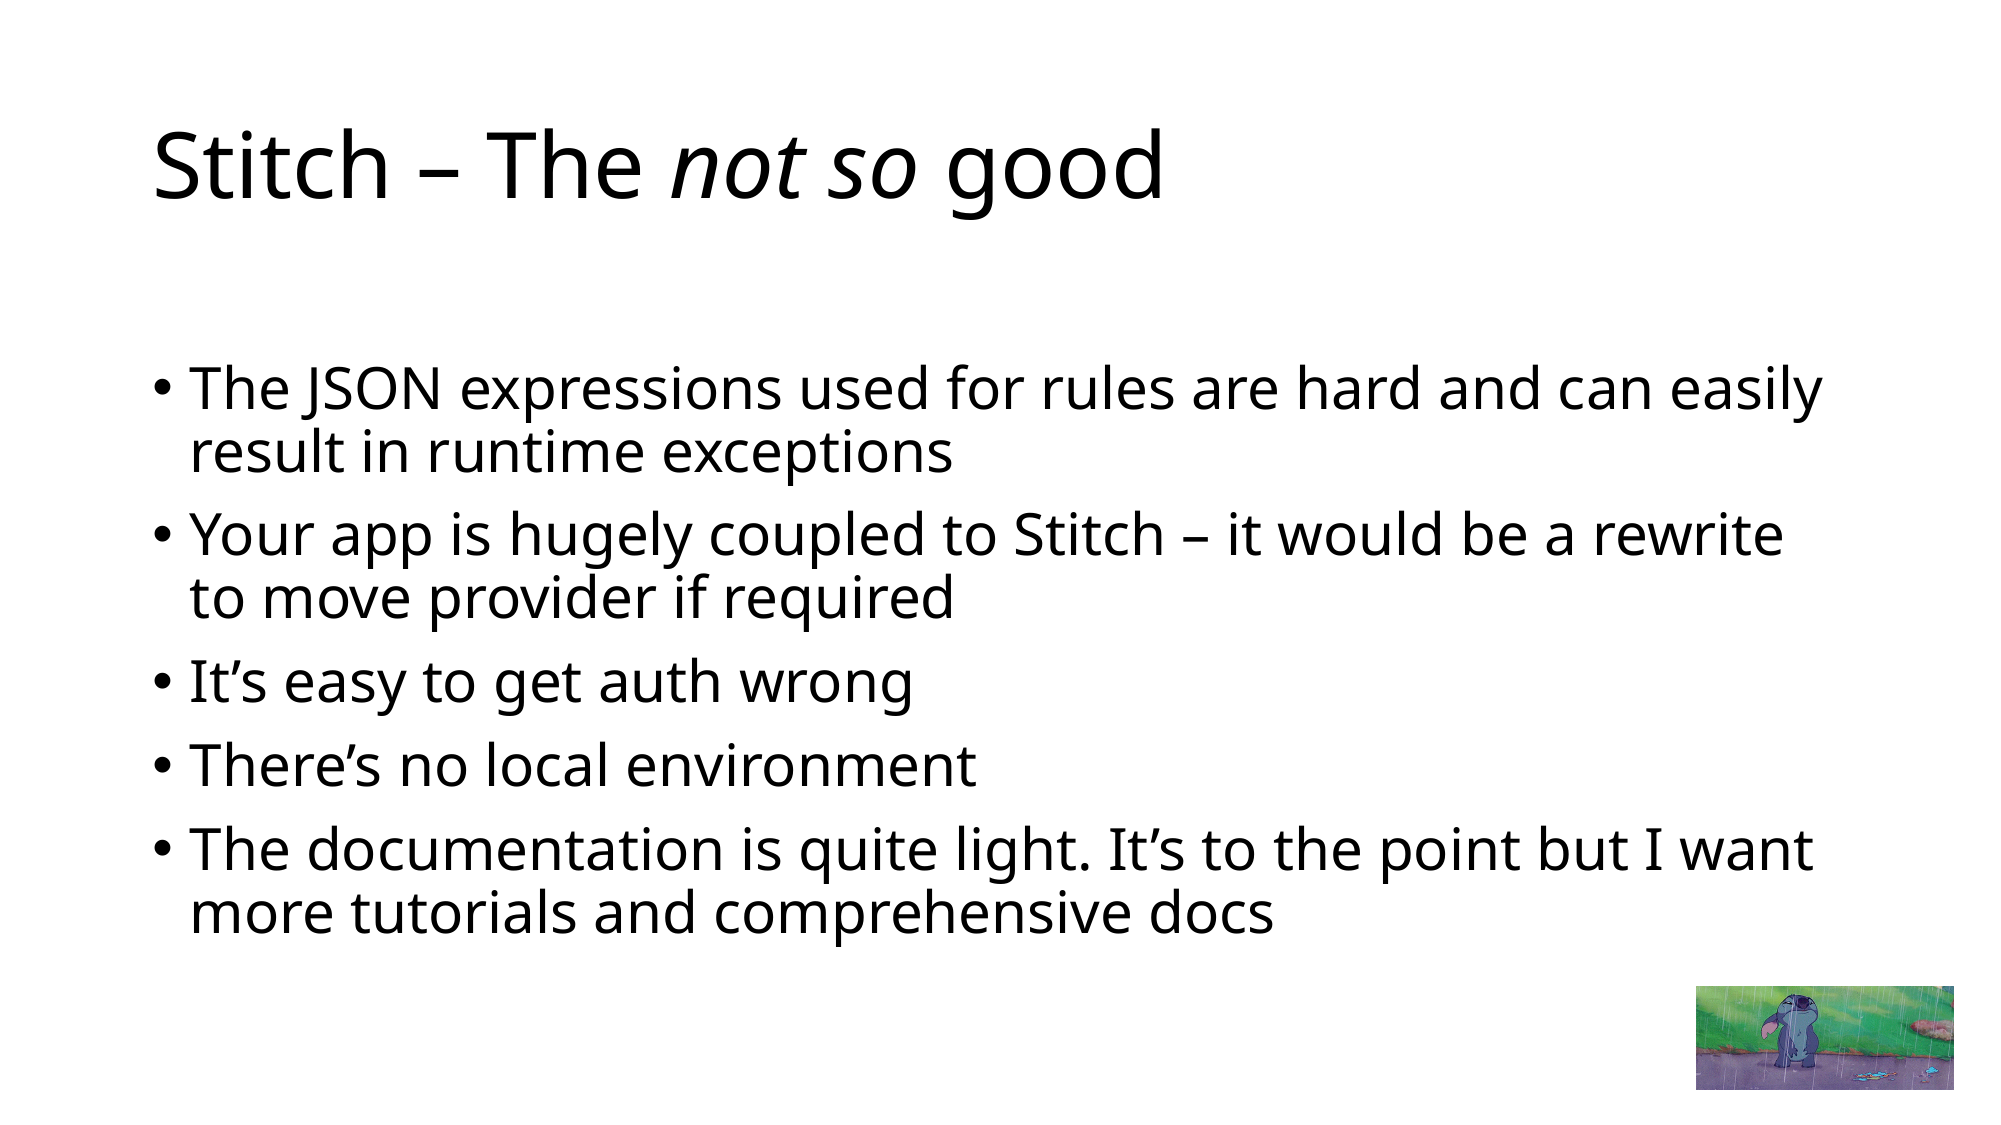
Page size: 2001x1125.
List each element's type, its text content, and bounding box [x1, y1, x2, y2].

picture [1696, 986, 1954, 1090]
list The JSON expressions used for rules are hard and can easily result in runtime exceptions Your app is hugely coupled to Stitch – it would be a rewrite to move provider if required It’s easy to get auth wrong There’s no local environment The documentation is quite light. It’s to the point but I want more tutorials and comprehensive docs [137, 351, 1863, 1066]
title Stitch – The not so good [137, 59, 1863, 278]
